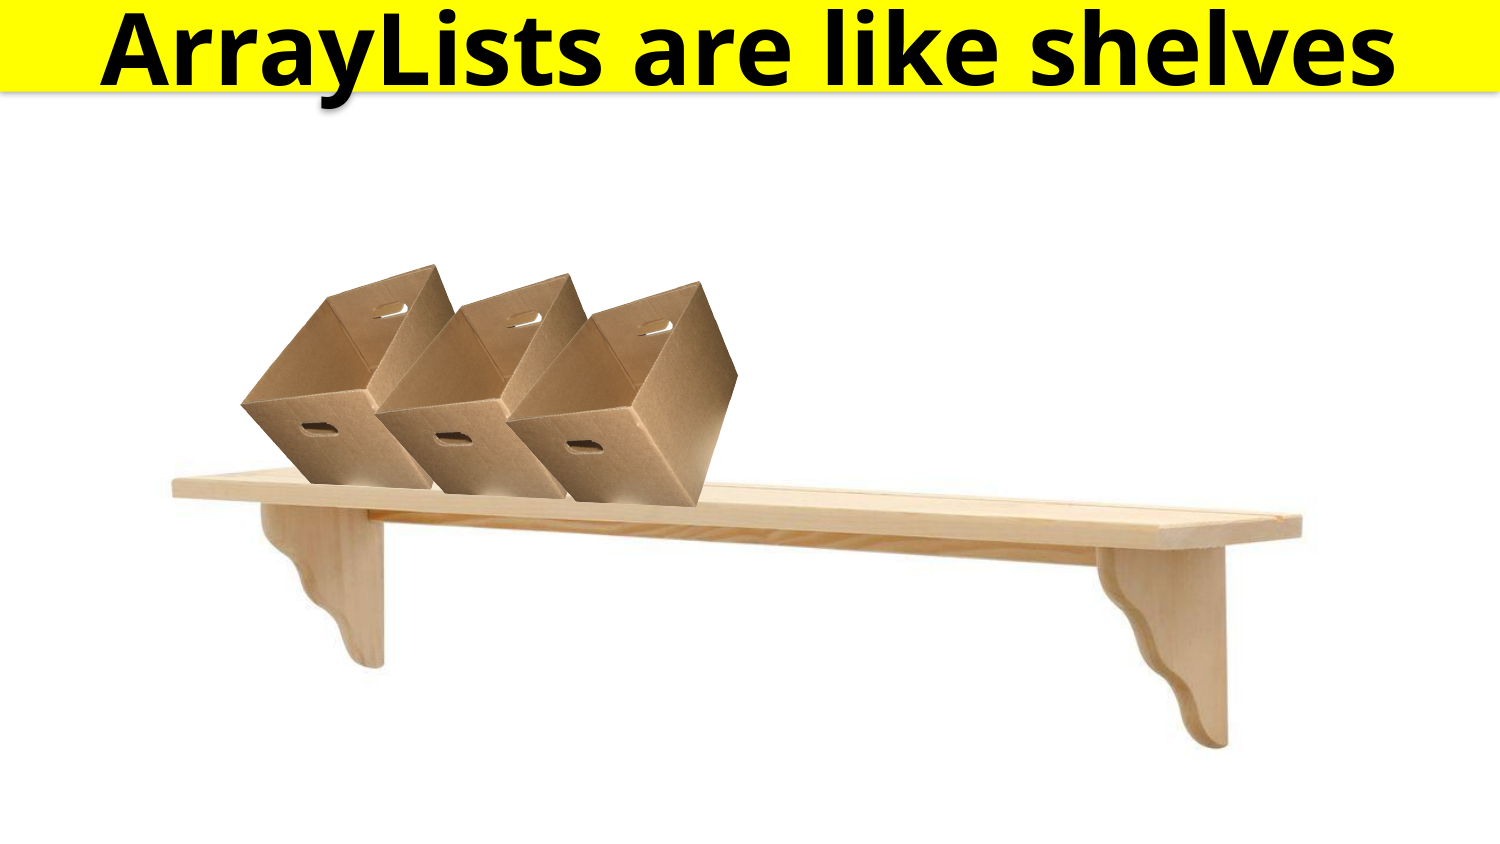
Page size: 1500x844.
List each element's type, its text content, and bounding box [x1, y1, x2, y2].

picture [155, 219, 1326, 804]
text_box ArrayLists are like shelves [0, 0, 1500, 92]
